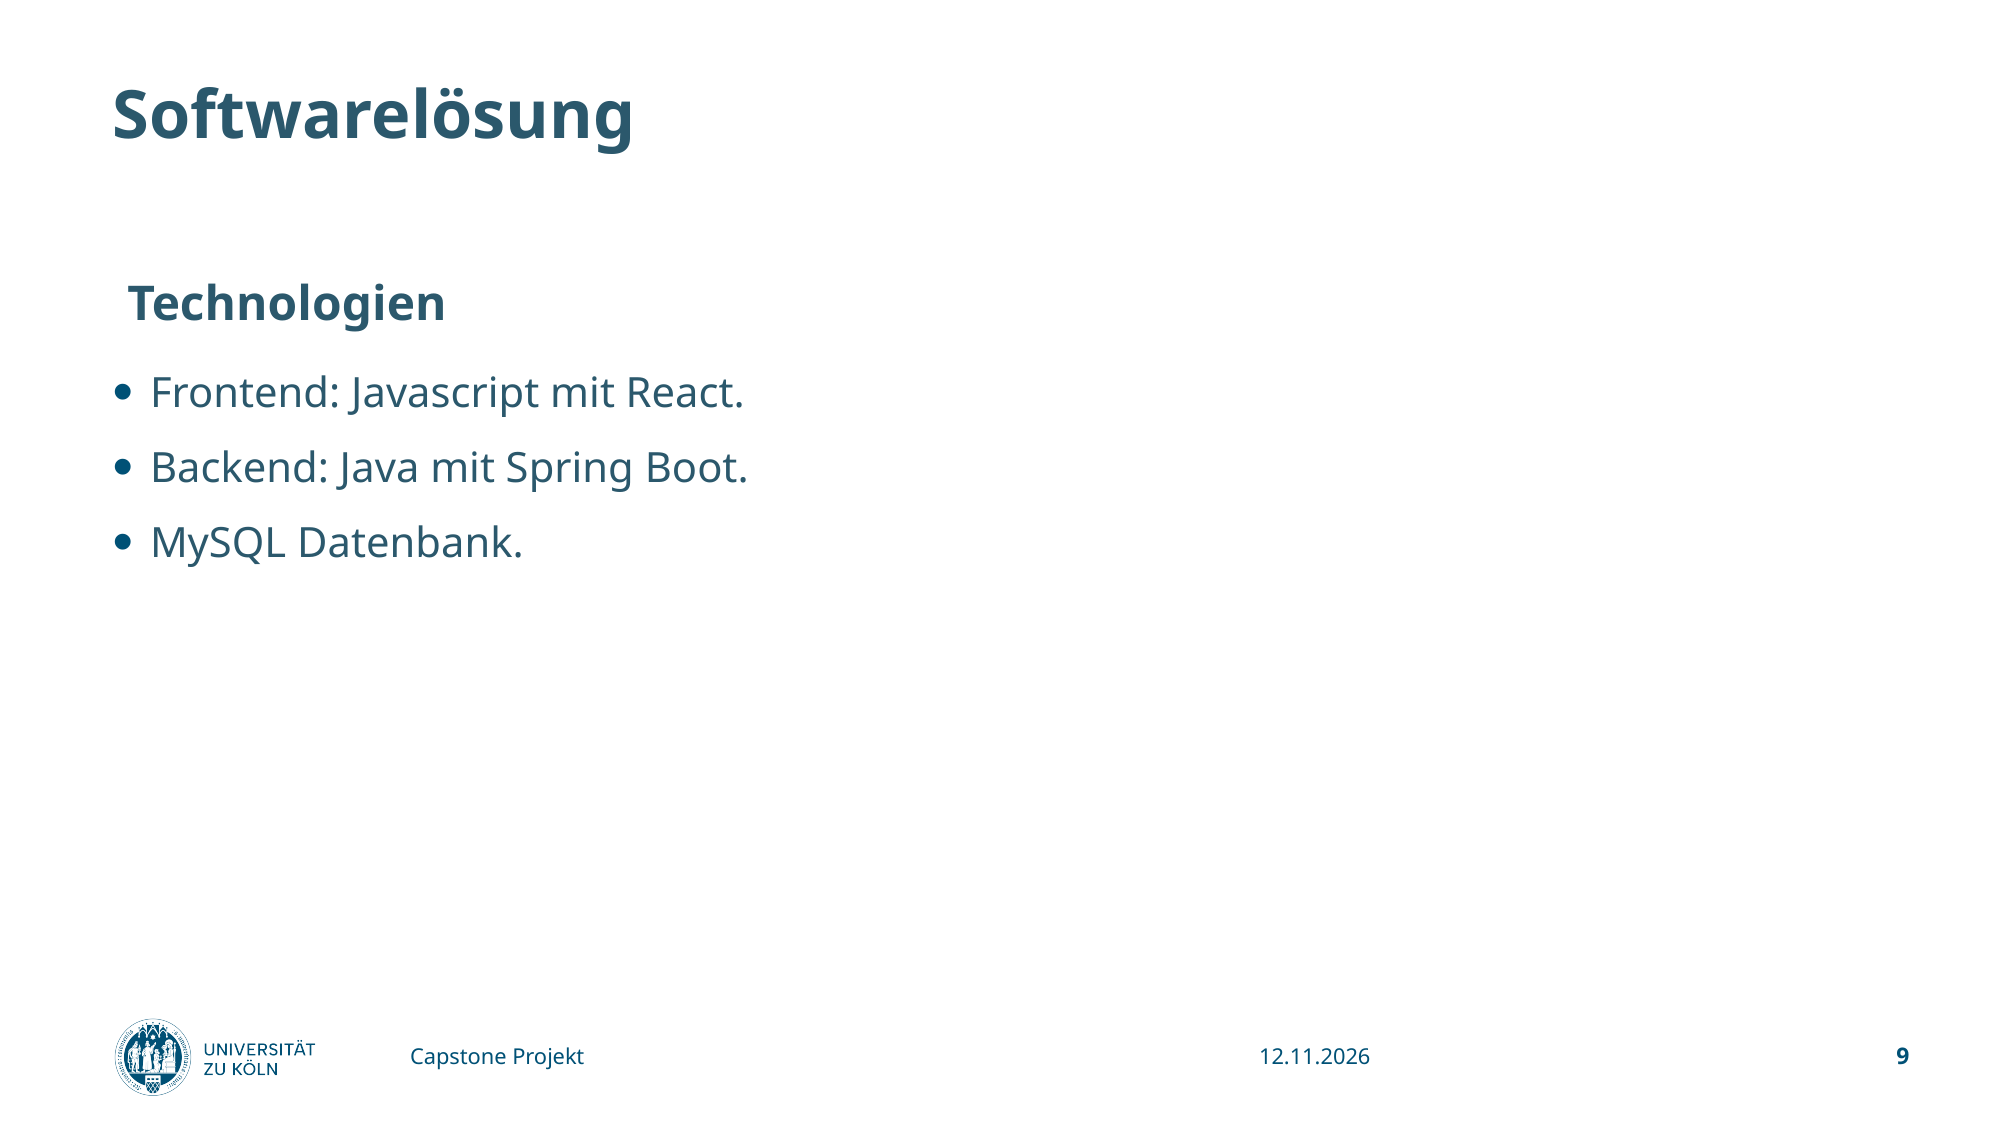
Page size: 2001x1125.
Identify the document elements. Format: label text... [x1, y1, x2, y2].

text_box Technologien [112, 265, 1113, 338]
title Softwarelösung [112, 80, 1910, 280]
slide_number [1259, 1037, 1459, 1078]
footer Capstone Projekt [410, 1037, 1258, 1078]
picture [142, 1050, 161, 1073]
picture [129, 1050, 140, 1073]
picture [102, 1006, 328, 1109]
picture [161, 1050, 175, 1073]
slide_number 9 [1459, 1037, 1910, 1078]
list Frontend: Javascript mit React. Backend: Java mit Spring Boot. MySQL Datenbank. [112, 366, 1910, 1050]
